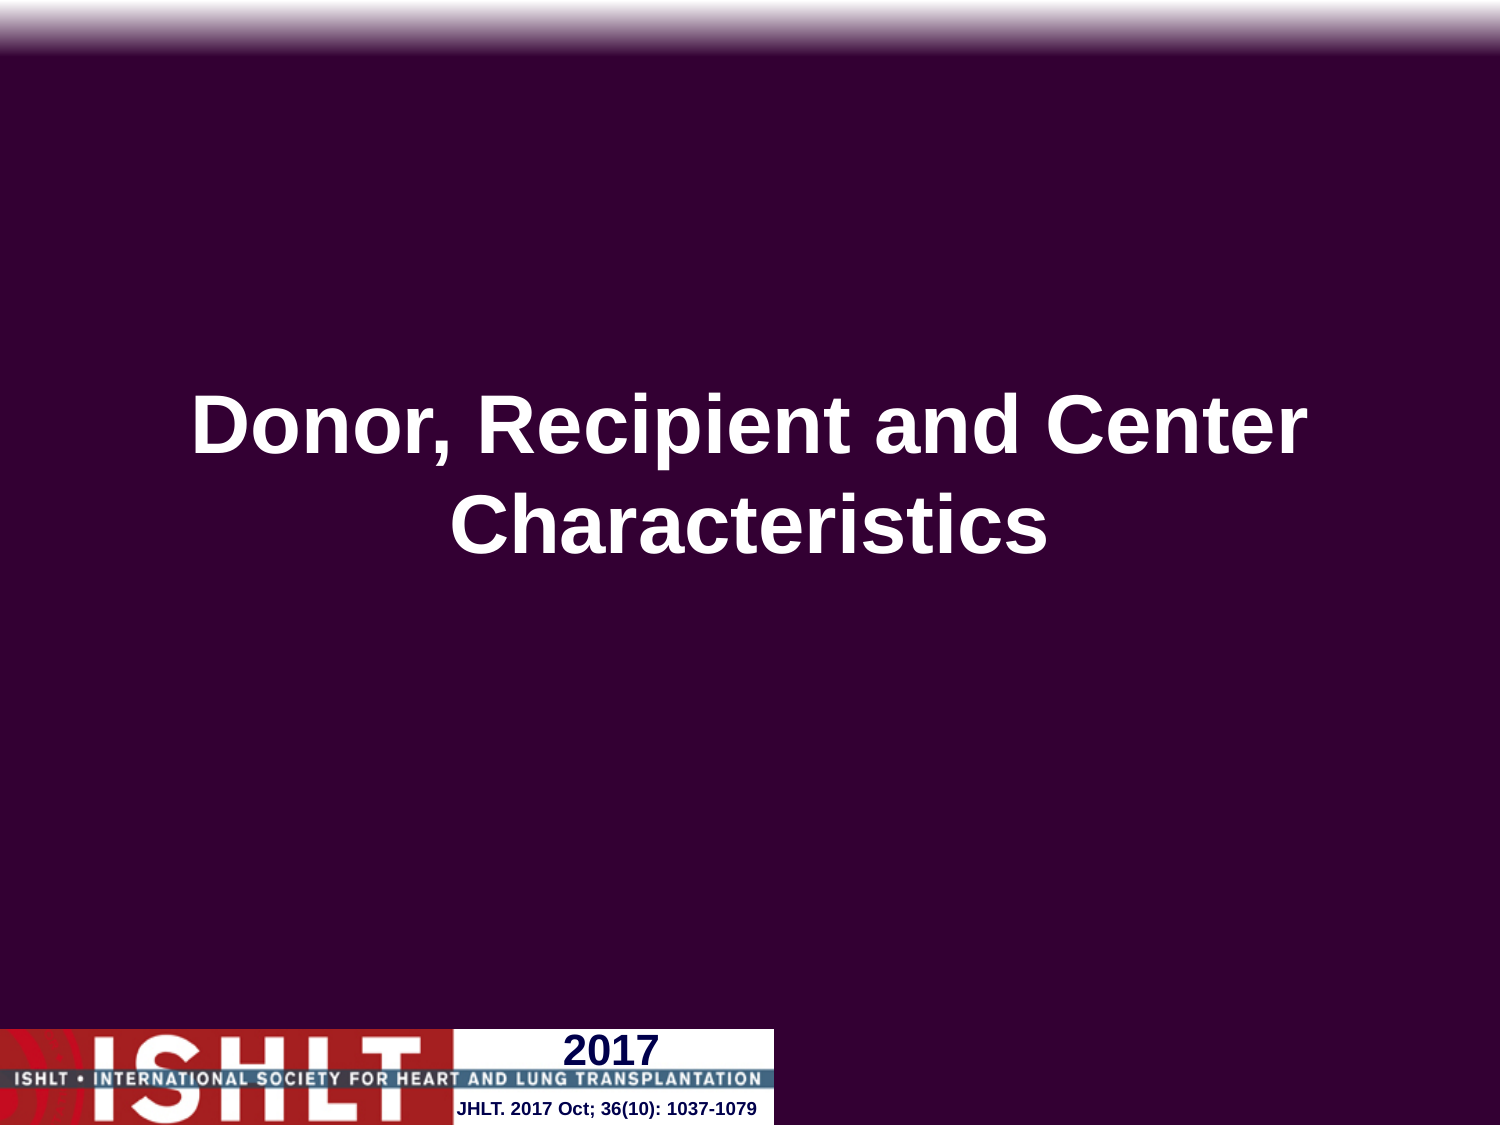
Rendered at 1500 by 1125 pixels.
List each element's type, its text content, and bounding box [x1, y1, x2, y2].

title Donor, Recipient and Center Characteristics [24, 349, 1476, 591]
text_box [0, 1013, 774, 1125]
